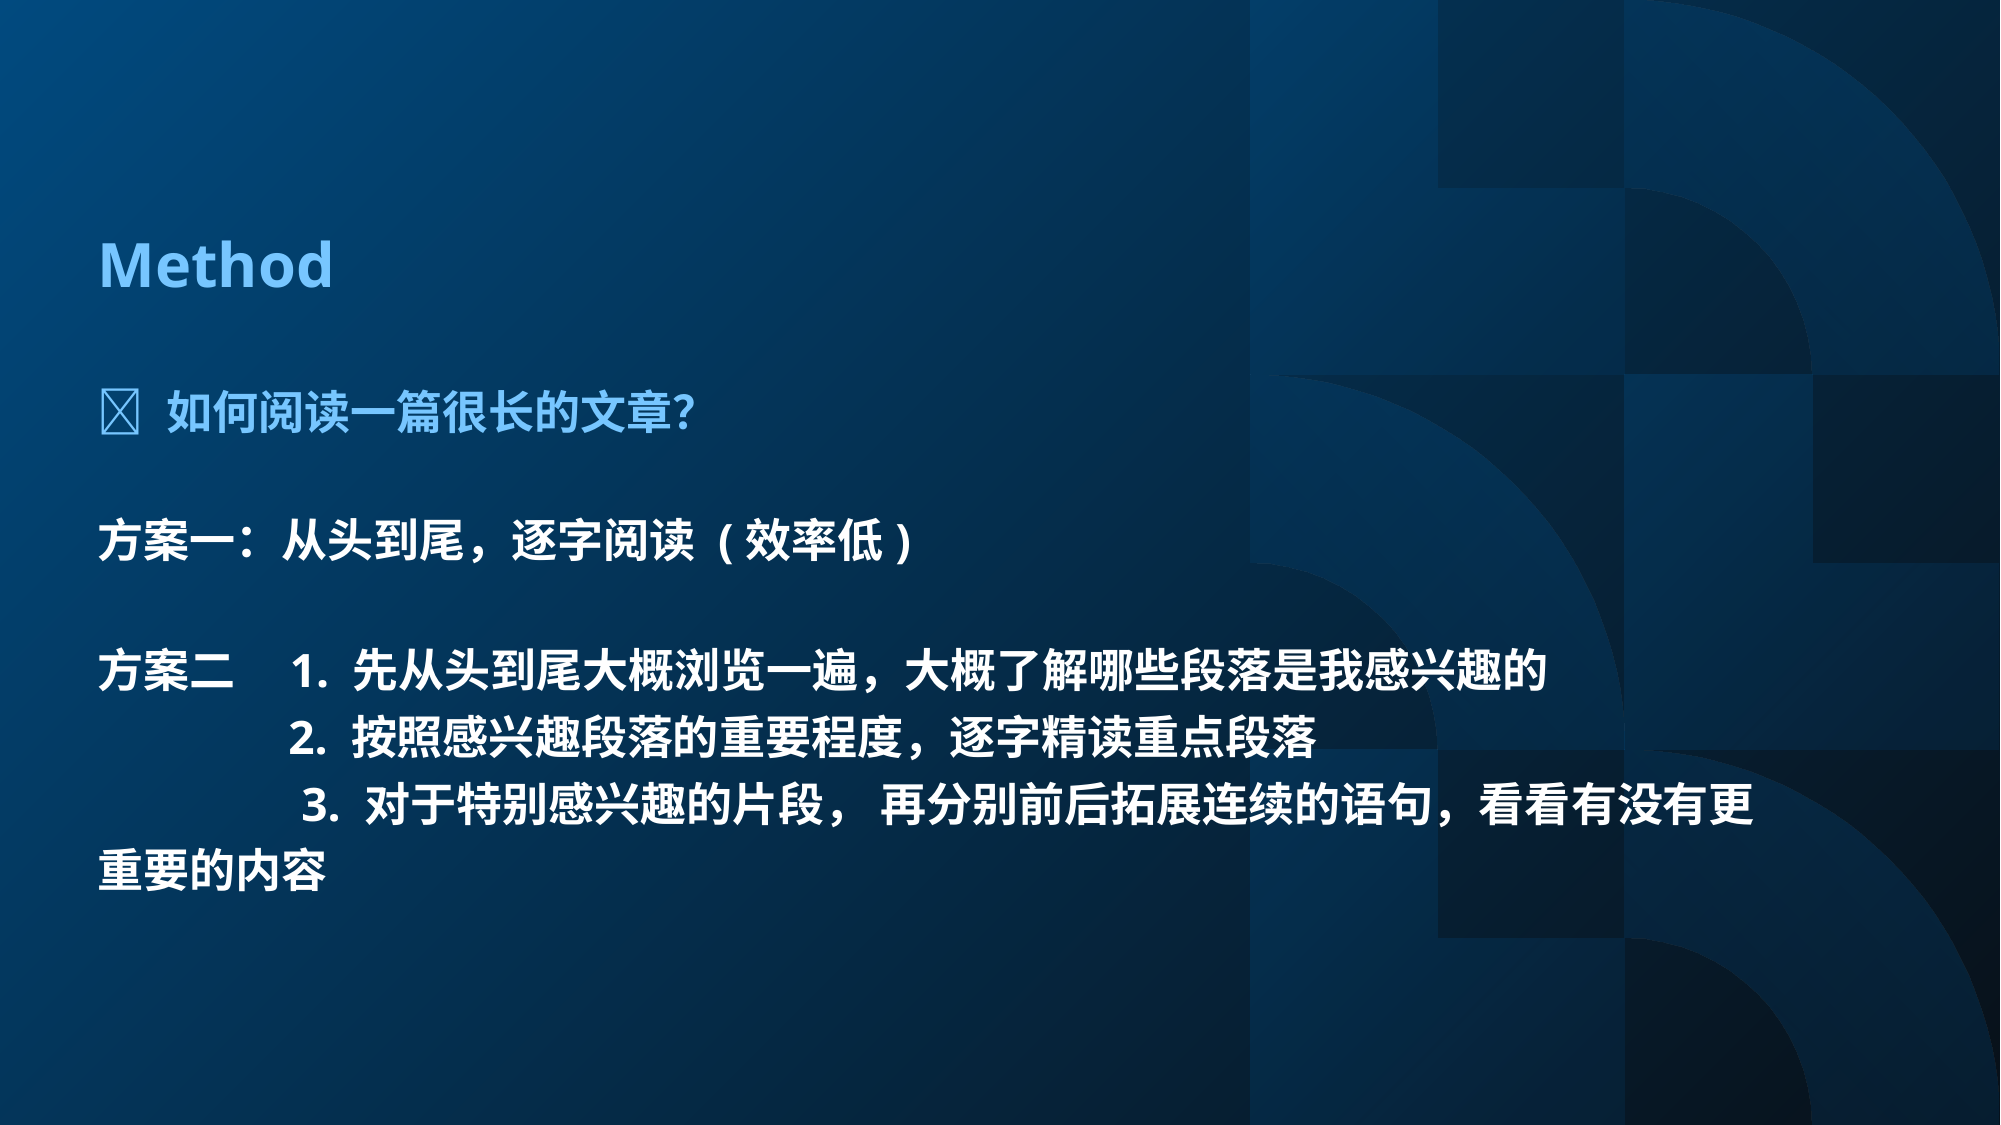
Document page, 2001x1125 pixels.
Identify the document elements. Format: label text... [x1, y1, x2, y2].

text_box Method 🎉 如何阅读一篇很长的文章？ 方案一：从头到尾，逐字阅读 (效率低) 方案二 1. 先从头到尾大概浏览一遍，大概了解哪些段落是我感兴趣的 2. 按照感兴趣段落的重要程度，逐字精读重点段落 3. 对于特别感兴趣的片段， 再分别前后拓展连续的语句，看看有没有更重要的内容 [89, 219, 1776, 978]
